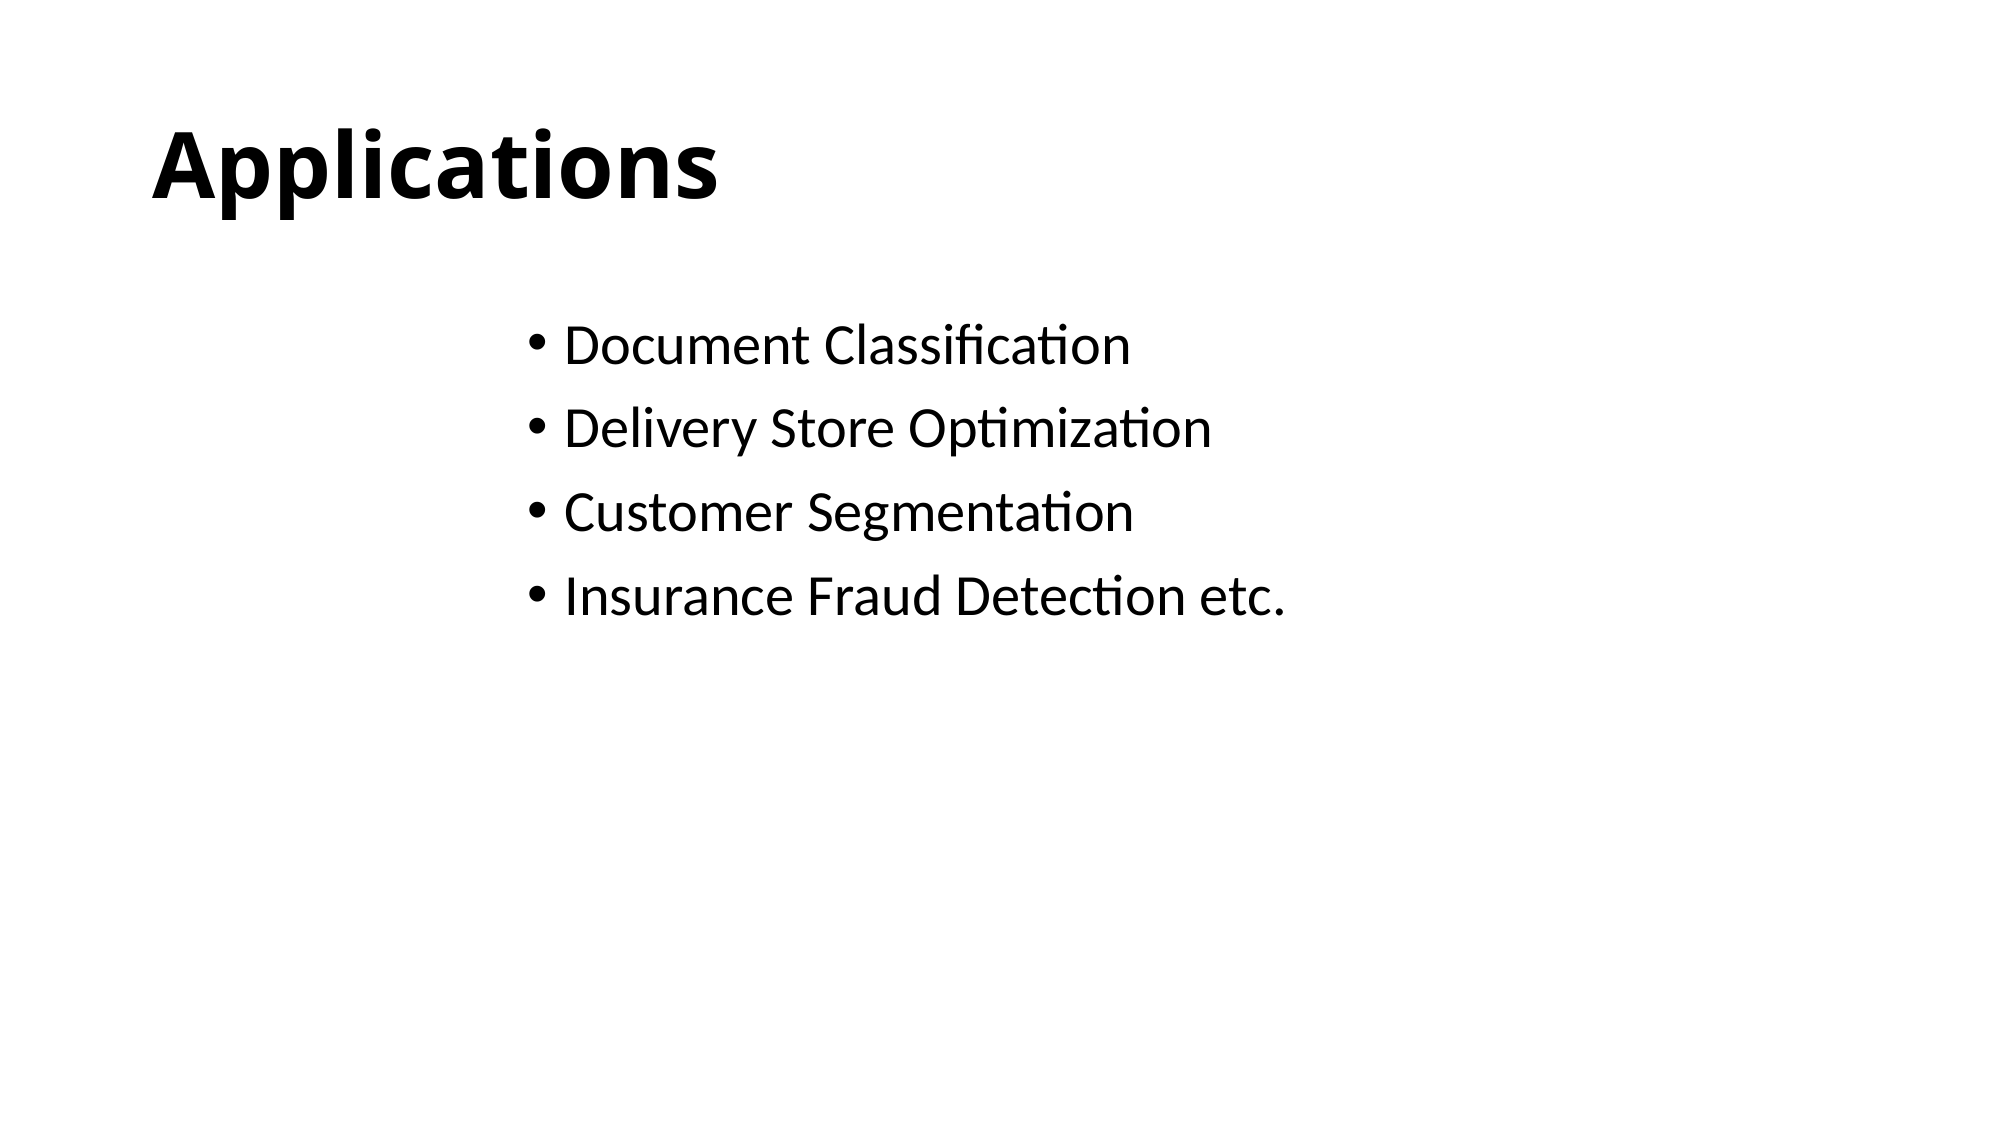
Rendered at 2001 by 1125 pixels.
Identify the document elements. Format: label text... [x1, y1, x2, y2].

list Document Classification Delivery Store Optimization Customer Segmentation Insurance Fraud Detection etc. [512, 306, 1720, 739]
title Applications [137, 59, 1863, 278]
